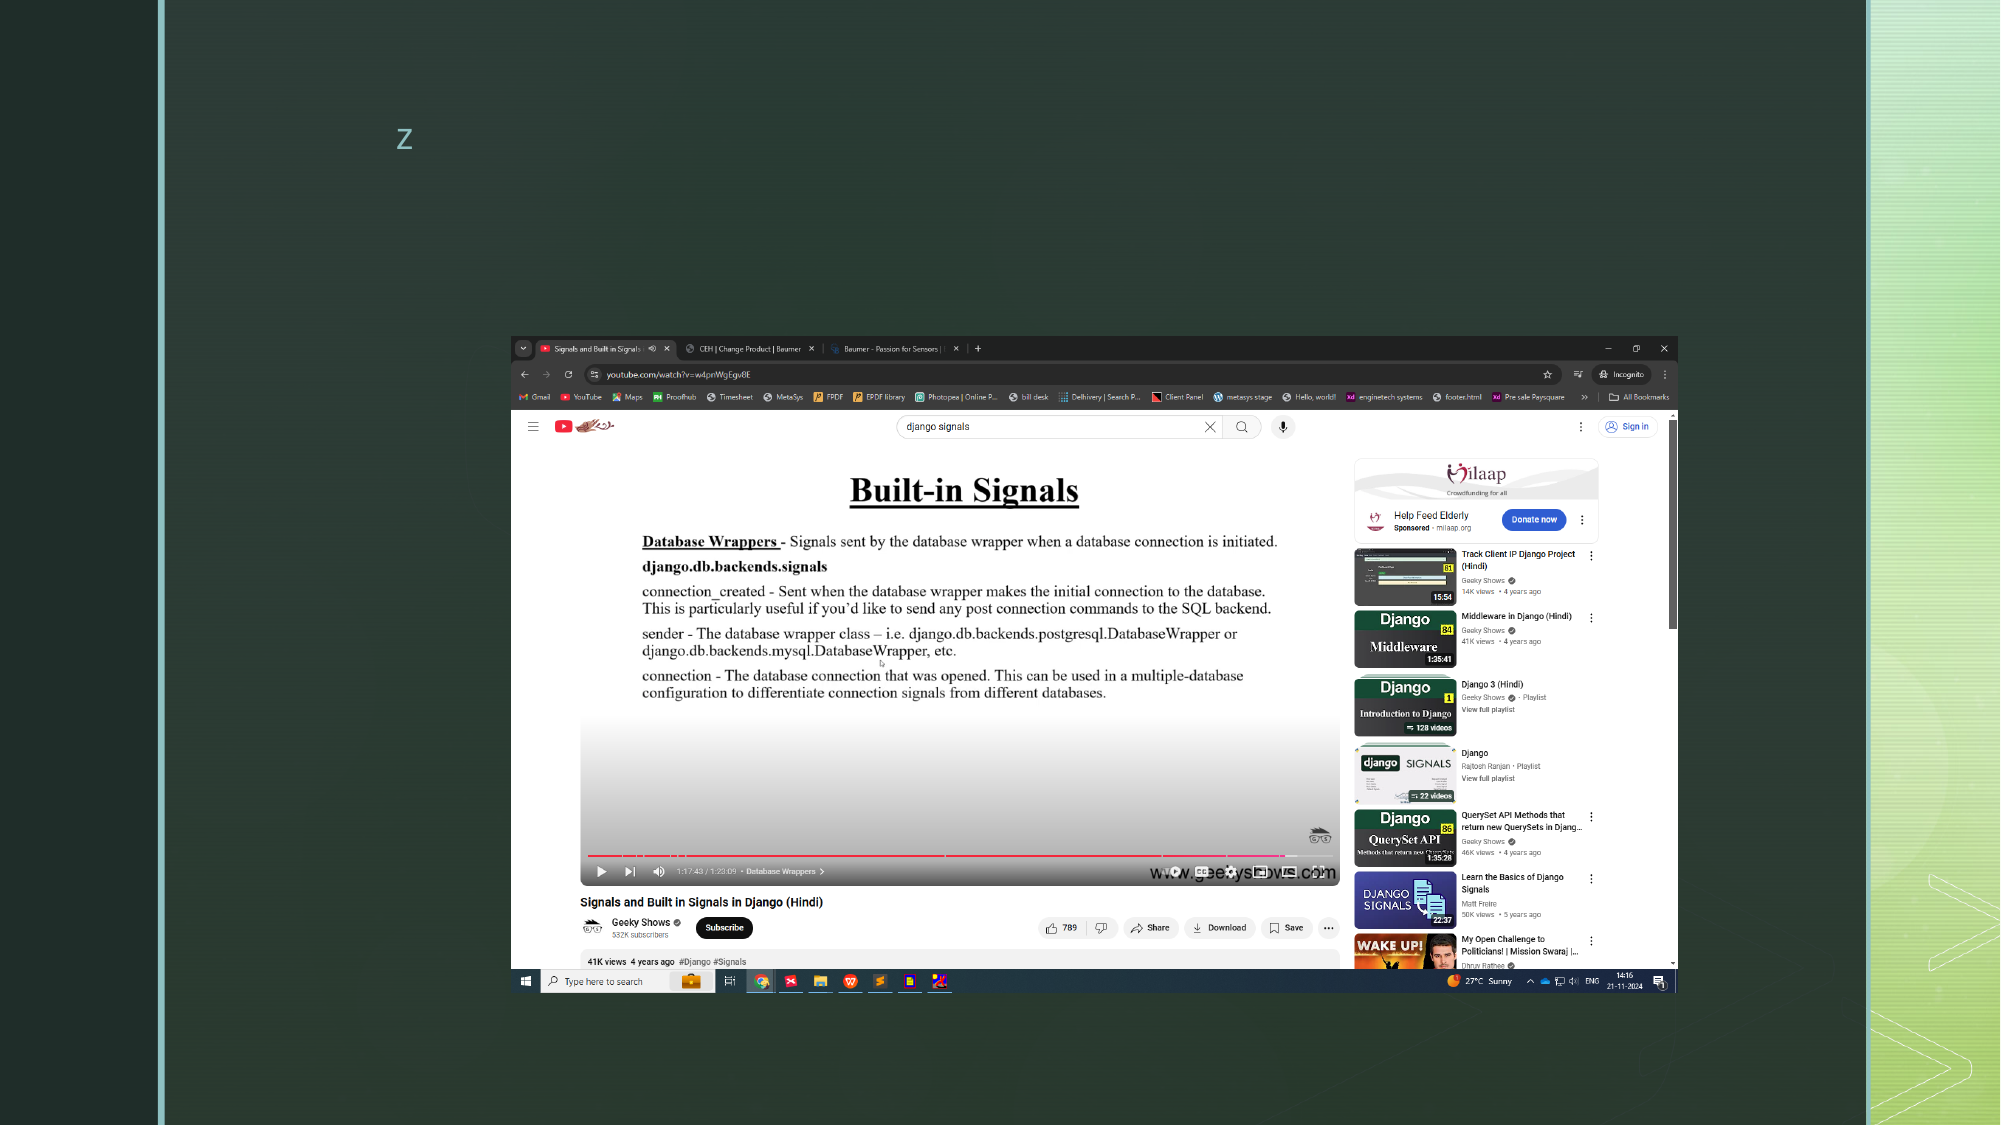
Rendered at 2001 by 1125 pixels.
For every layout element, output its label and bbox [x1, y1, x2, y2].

list [511, 336, 1678, 993]
picture [1871, 0, 2001, 1125]
